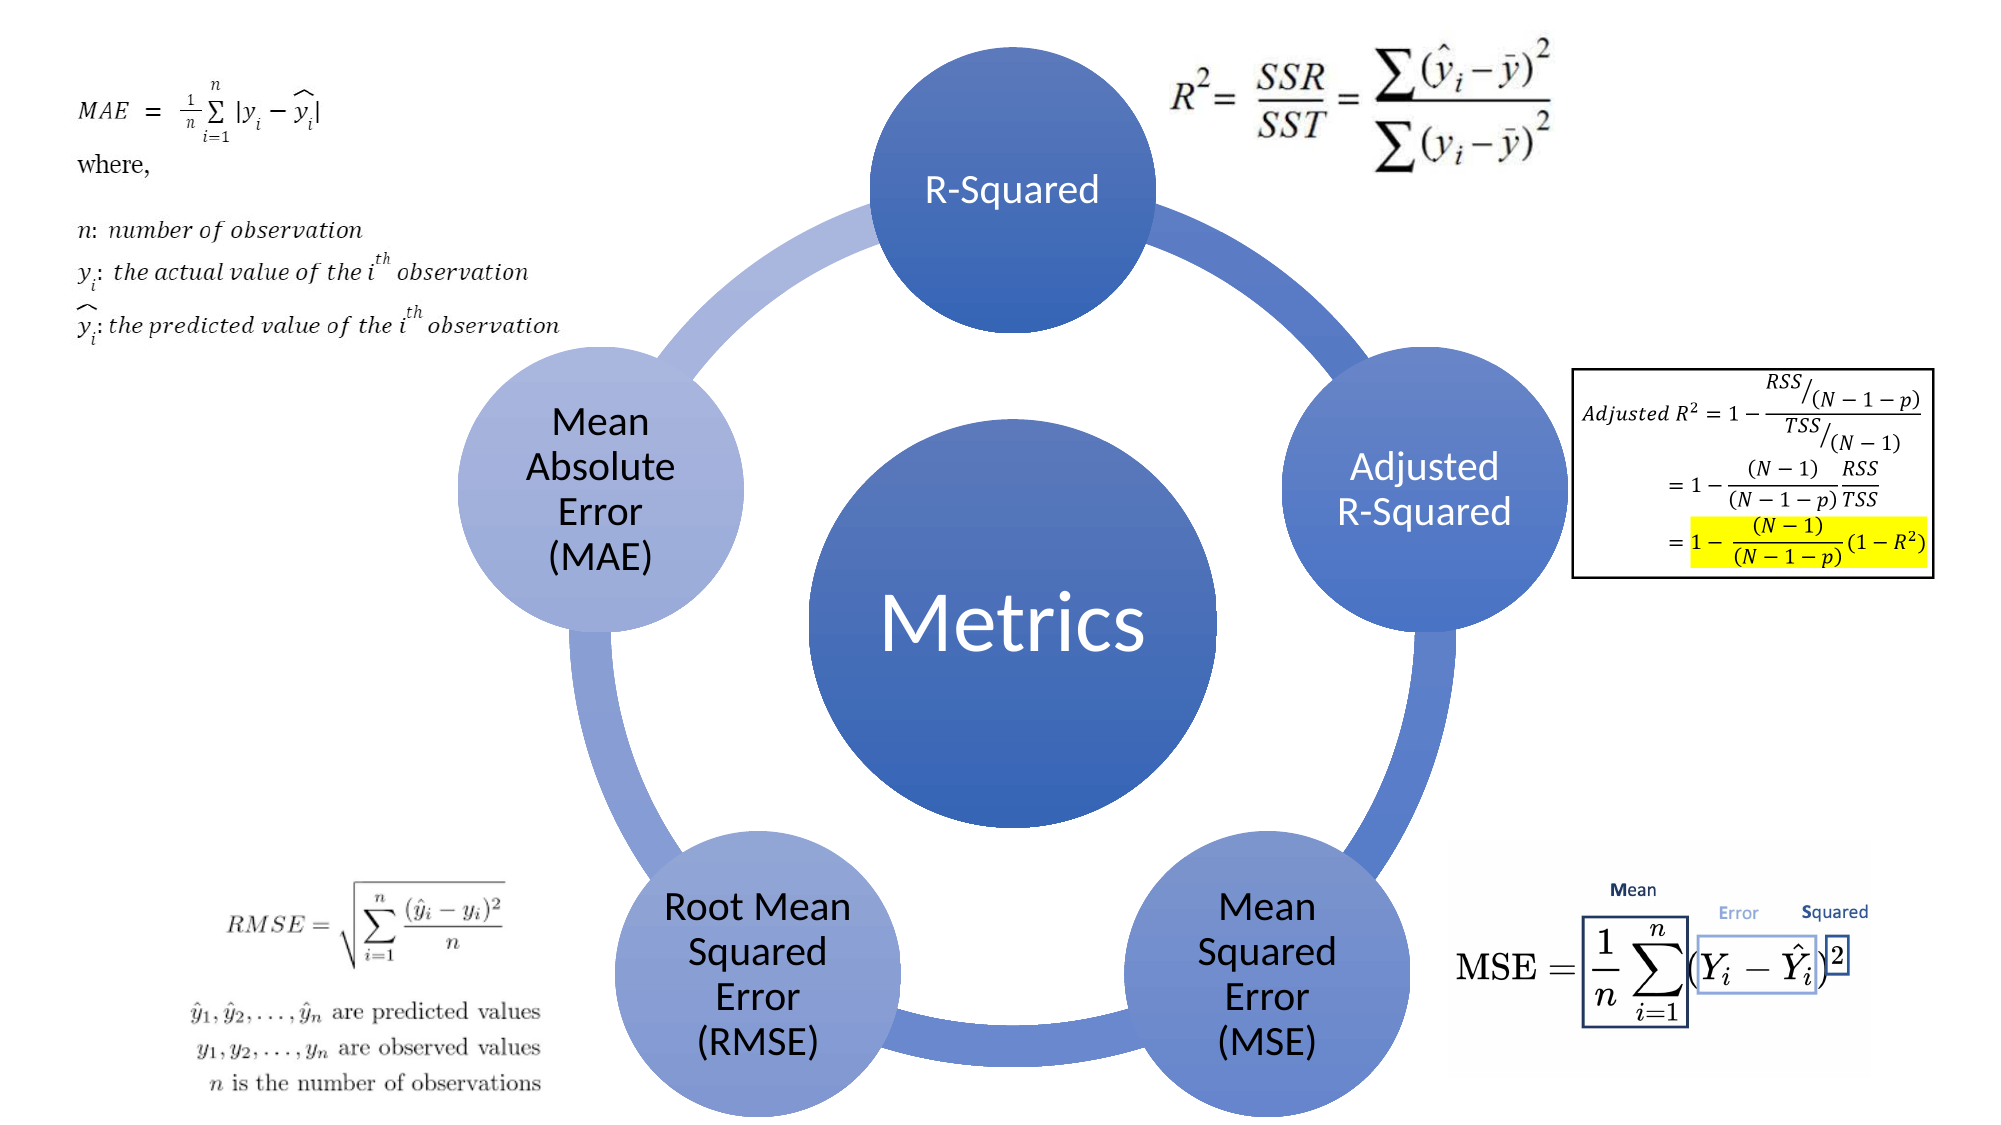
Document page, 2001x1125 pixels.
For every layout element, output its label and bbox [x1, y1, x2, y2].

picture [1448, 840, 1871, 1079]
picture [1568, 363, 1938, 583]
picture [187, 860, 566, 1100]
picture [71, 77, 566, 346]
picture [1169, 30, 1555, 176]
text_box [62, 46, 1964, 1125]
